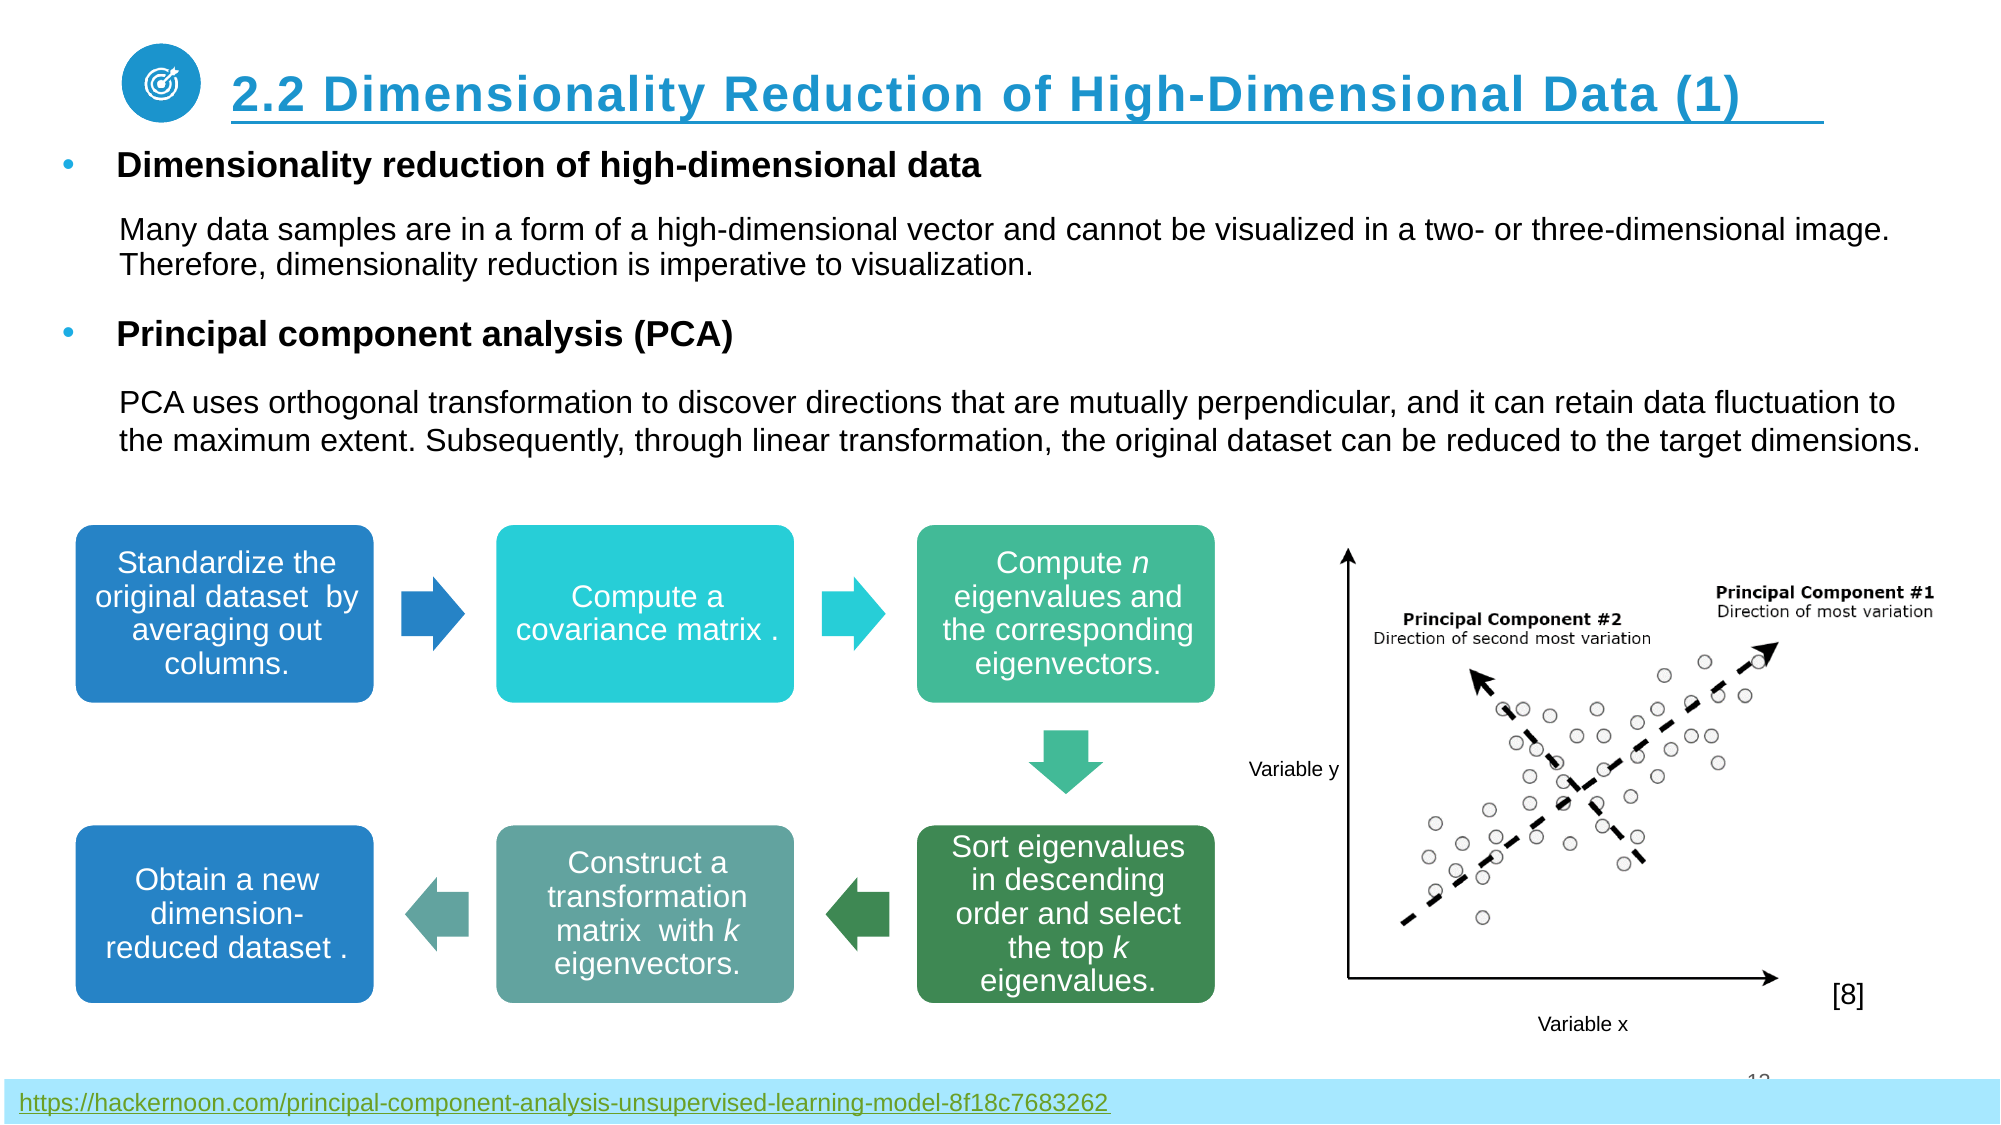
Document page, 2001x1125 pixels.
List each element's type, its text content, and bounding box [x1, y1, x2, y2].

picture [140, 62, 183, 104]
text_box https://hackernoon.com/principal-component-analysis-unsupervised-learning-model-8f18c7683262 [4, 1079, 2000, 1124]
text_box Variable y [1234, 701, 1291, 789]
title 2.2 Dimensionality Reduction of High-Dimensional Data (1) [231, 0, 1825, 122]
picture [1298, 536, 1946, 1033]
list Dimensionality reduction of high-dimensional data Many data samples are in a form of a high-dimensional vector and cannot be visualized in a two- or three-dimensional image. Therefore, dimensionality reduction is imperative to visualization. Principal component analysis (PCA) PCA uses orthogonal transformation to discover directions that are mutually perpendicular, and it can retain data fluctuation to the maximum extent. Subsequently, through linear transformation, the original dataset can be reduced to the target dimensions. [47, 139, 1946, 494]
